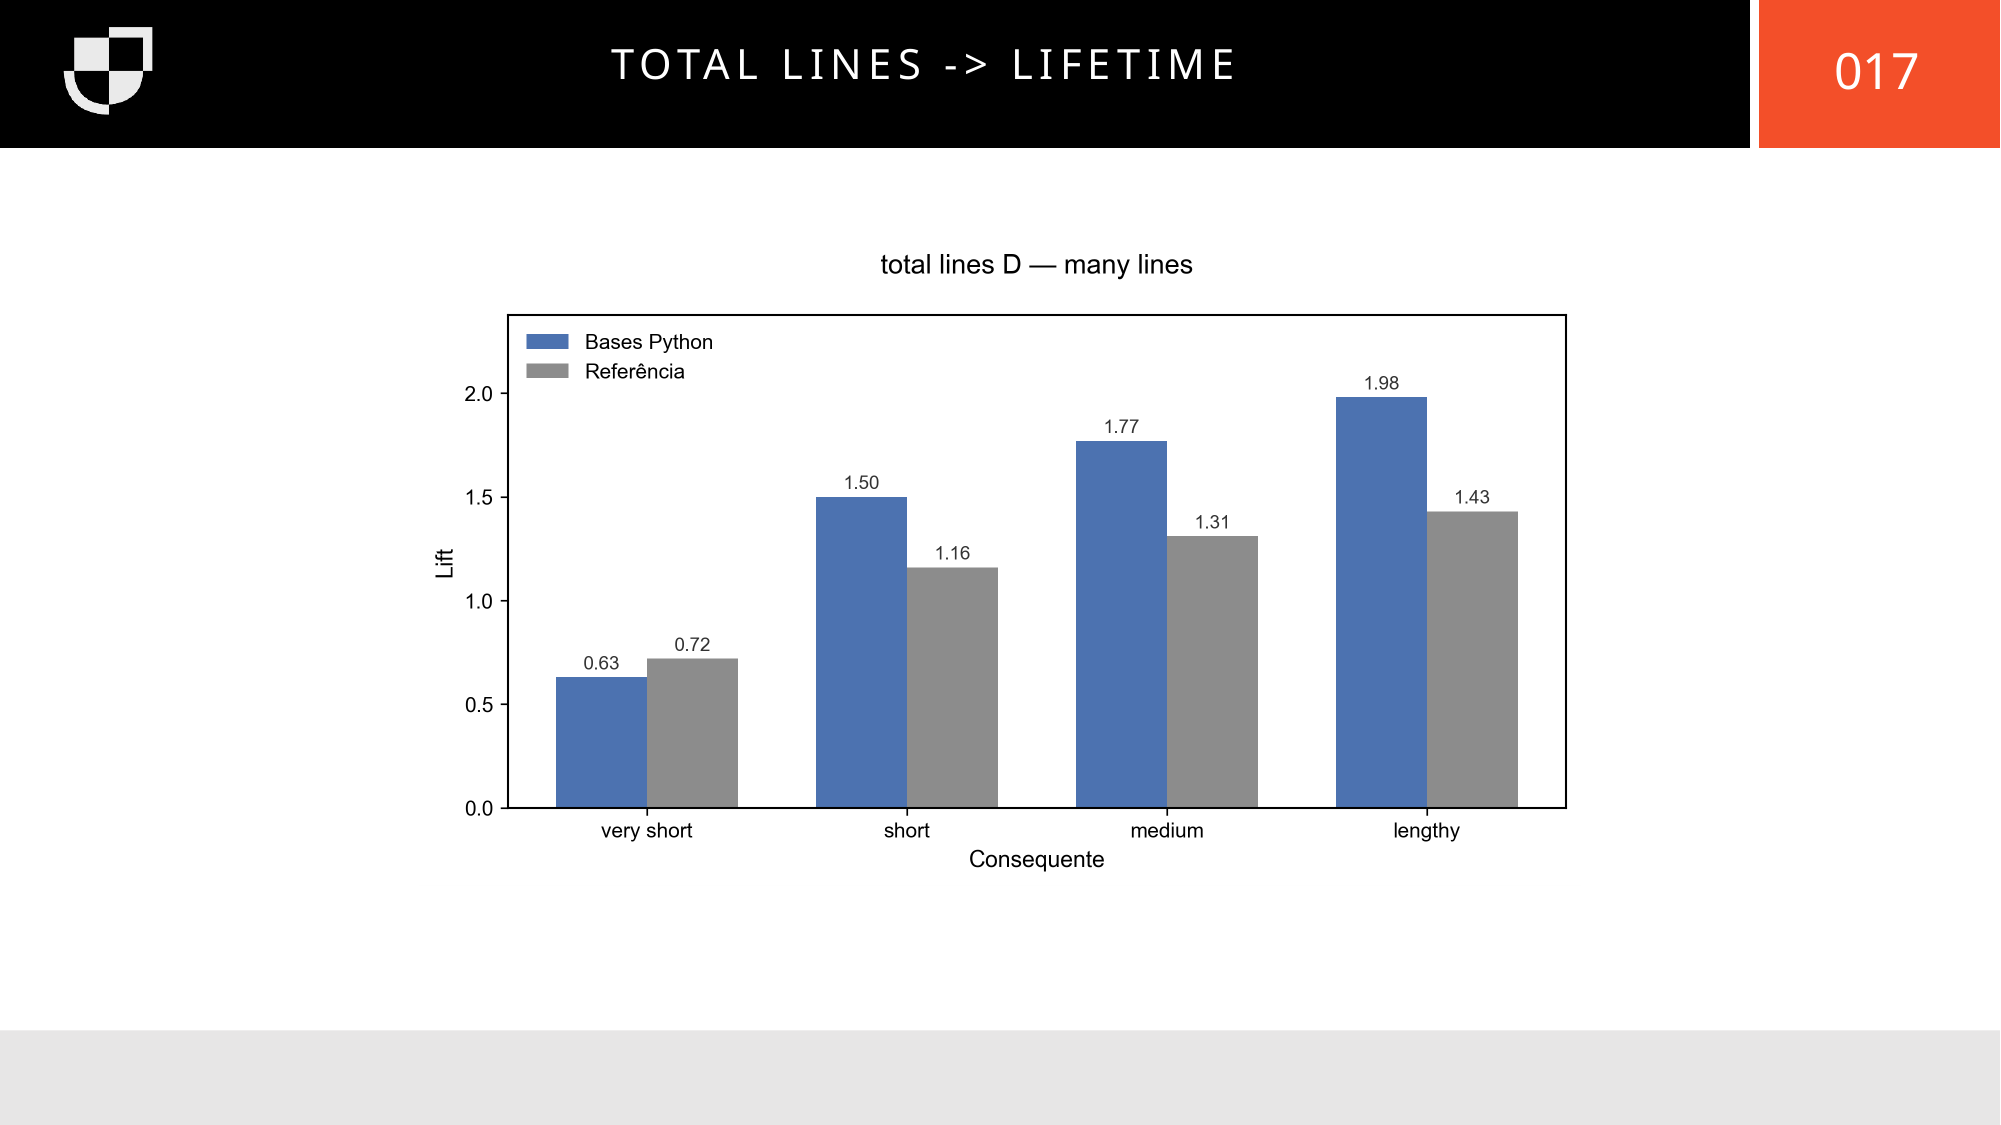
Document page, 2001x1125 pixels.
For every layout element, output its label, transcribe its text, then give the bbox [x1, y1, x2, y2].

text_box [1753, 0, 2000, 149]
text_box [0, 1029, 2000, 1125]
picture [62, 27, 153, 115]
picture [419, 239, 1581, 886]
text_box TOTAL LINES -> LIFETIME [596, 30, 1250, 96]
text_box [0, 0, 1753, 149]
slide_number 017 [1816, 31, 1938, 116]
